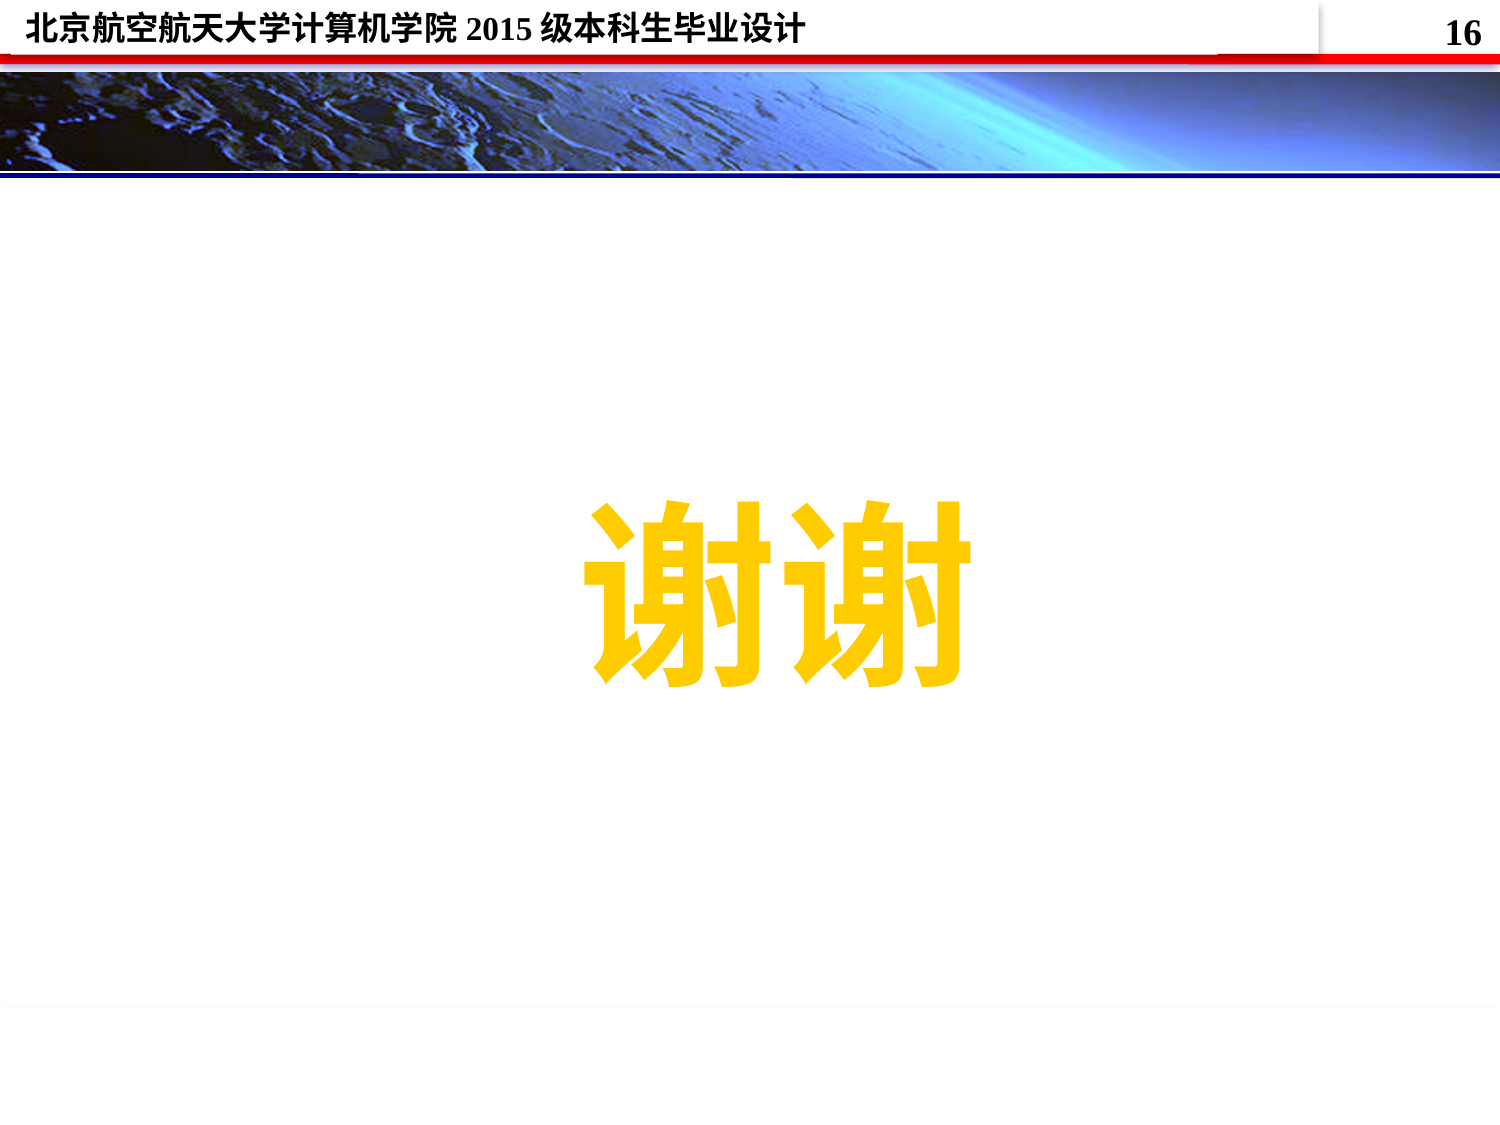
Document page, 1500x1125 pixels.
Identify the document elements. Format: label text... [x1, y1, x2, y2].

title 谢谢 [336, 444, 1219, 738]
slide_number 16 [1317, 0, 1498, 54]
picture [0, 72, 1500, 171]
